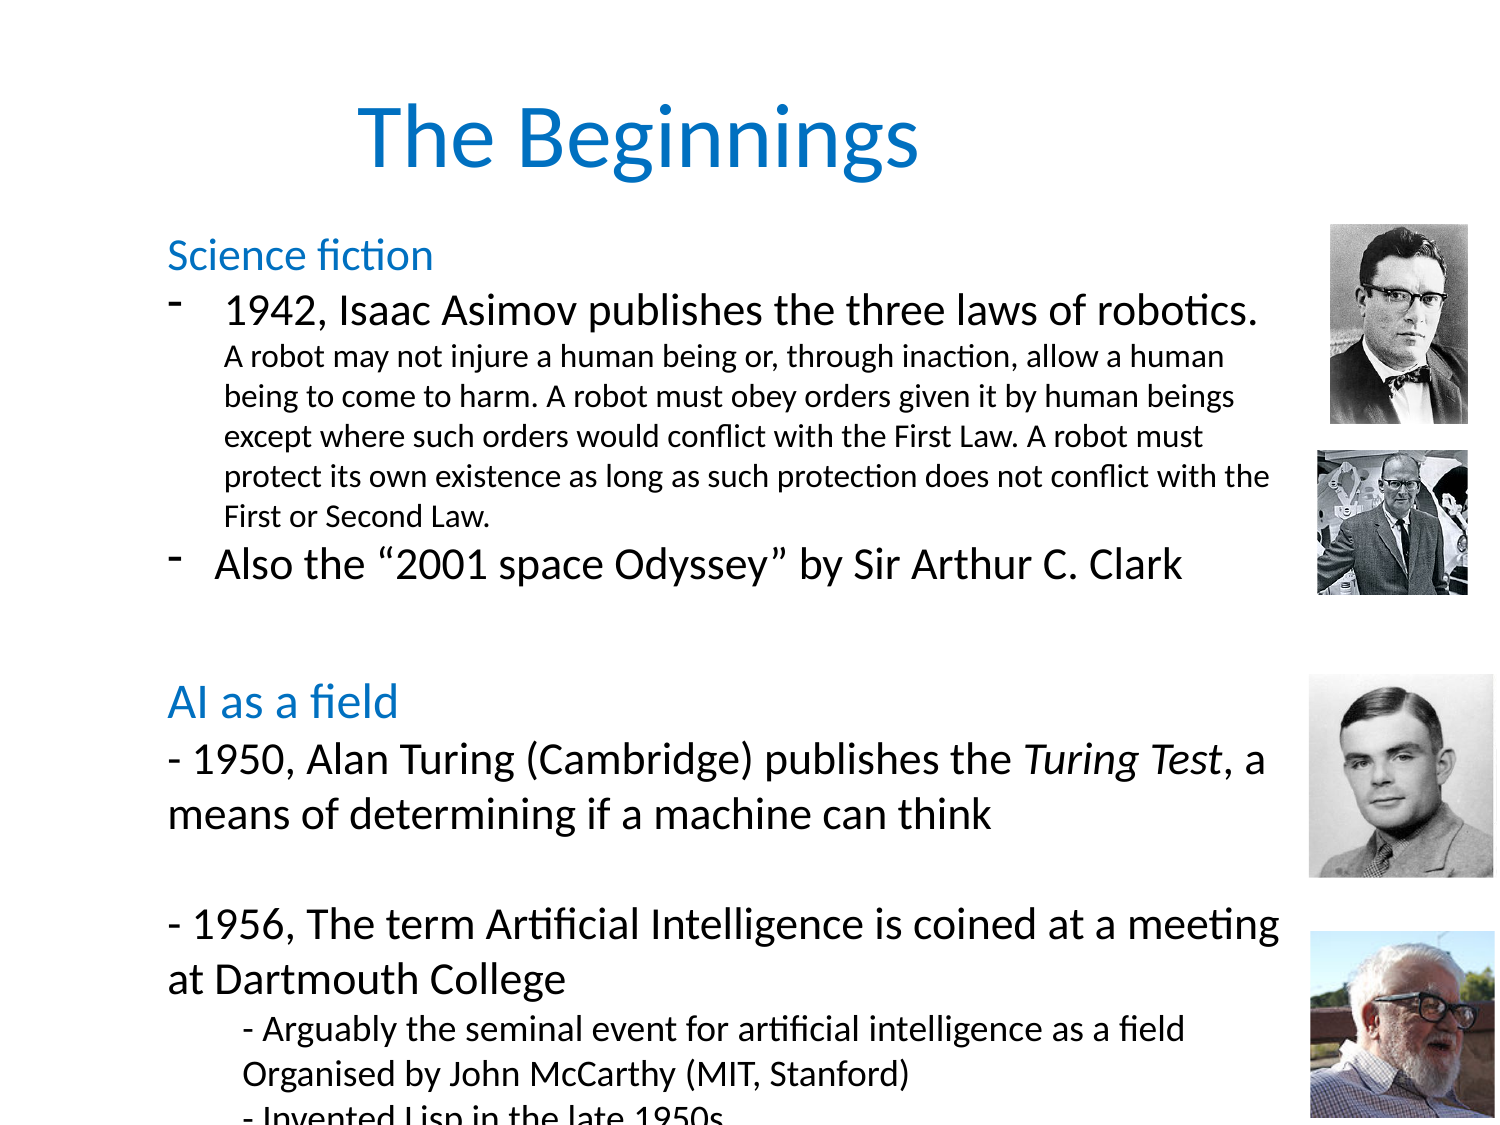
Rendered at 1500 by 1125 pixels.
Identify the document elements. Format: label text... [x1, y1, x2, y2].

text_box [1308, 674, 1497, 878]
title The Beginnings [357, 75, 1143, 190]
picture [1317, 449, 1468, 595]
picture [1329, 224, 1468, 424]
list Science fiction 1942, Isaac Asimov publishes the three laws of robotics. A robot may not injure a human being or, through inaction, allow a human being to come to harm. A robot must obey orders given it by human beings except where such orders would conflict with the First Law. A robot must protect its own existence as long as such protection does not conflict with the First or Second Law. Also the “2001 space Odyssey” by Sir Arthur C. Clark AI as a field - 1950, Alan Turing (Cambridge) publishes the Turing Test, a means of determining if a machine can think - 1956, The term Artificial Intelligence is coined at a meeting at Dartmouth College - Arguably the seminal event for artificial intelligence as a field Organised by John McCarthy (MIT, Stanford) - Invented Lisp in the late 1950s [167, 224, 1288, 1125]
picture [1309, 930, 1495, 1119]
